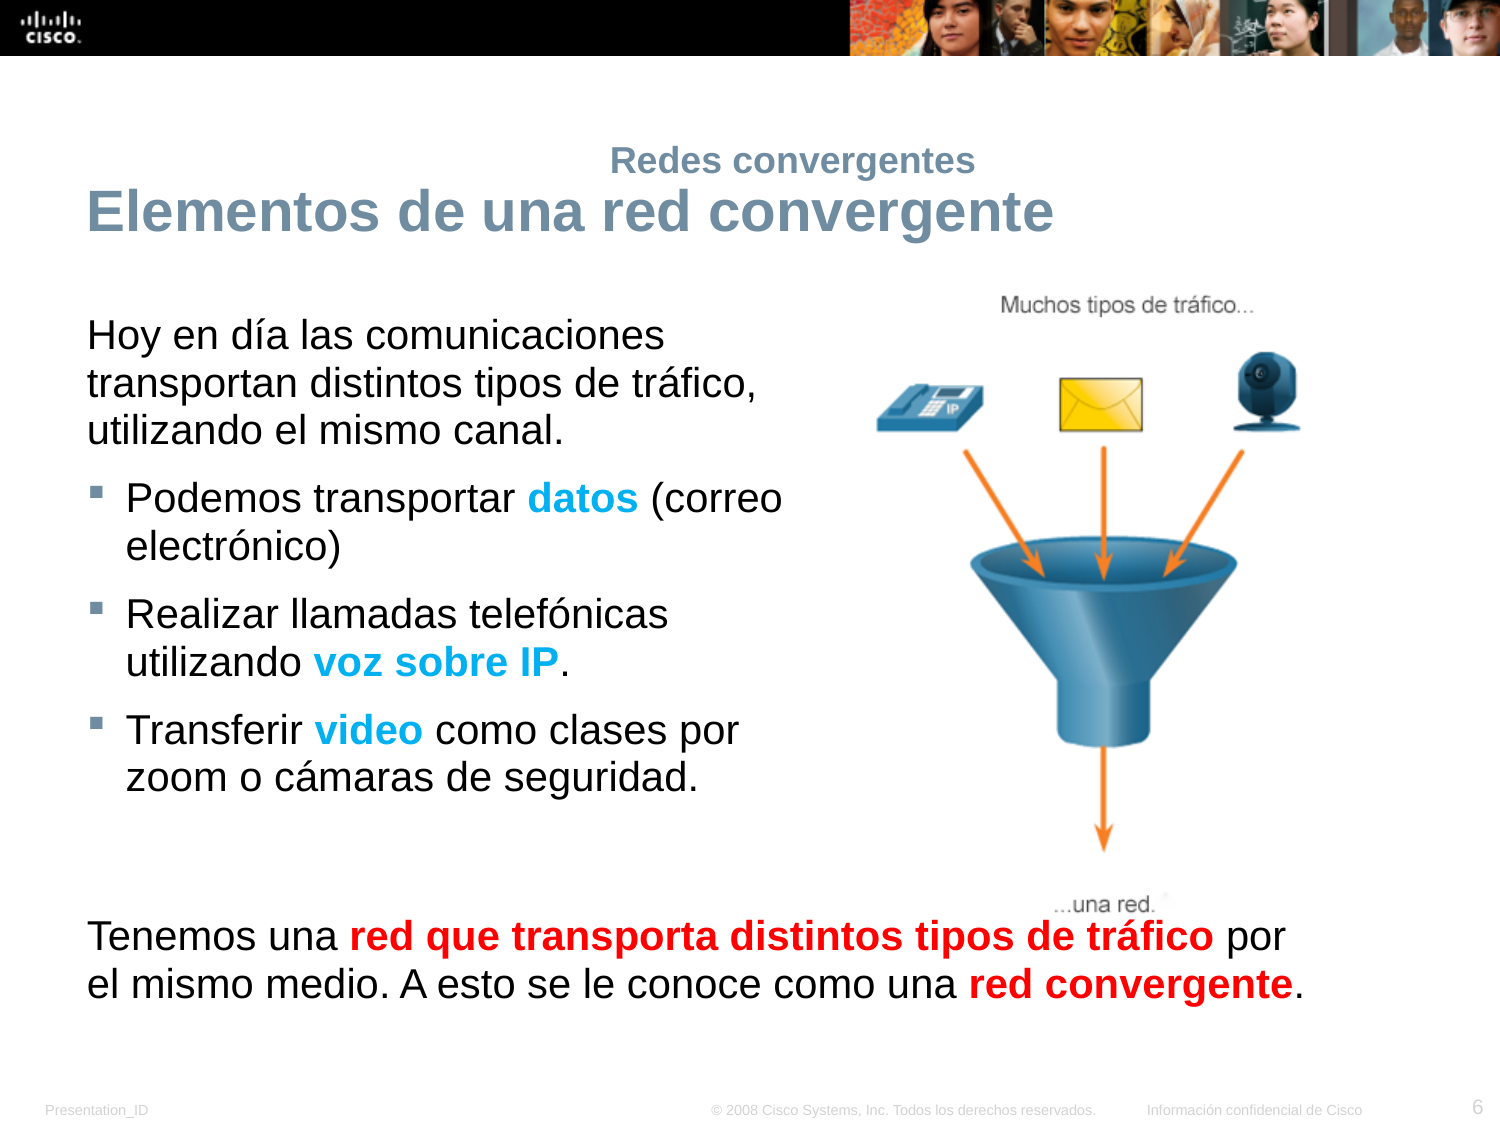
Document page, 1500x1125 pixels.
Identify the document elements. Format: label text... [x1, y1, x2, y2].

picture [0, 0, 1500, 56]
text_box Tenemos una red que transporta distintos tipos de tráfico por el mismo medio. A esto se le conoce como una red convergente. [73, 905, 1324, 1044]
list Hoy en día las comunicaciones transportan distintos tipos de tráfico, utilizando el mismo canal. Podemos transportar datos (correo electrónico) Realizar llamadas telefónicas utilizando voz sobre IP. Transferir video como clases por zoom o cámaras de seguridad. [73, 304, 820, 853]
title Redes convergentes Elementos de una red convergente [73, 113, 1500, 251]
picture [865, 272, 1361, 938]
